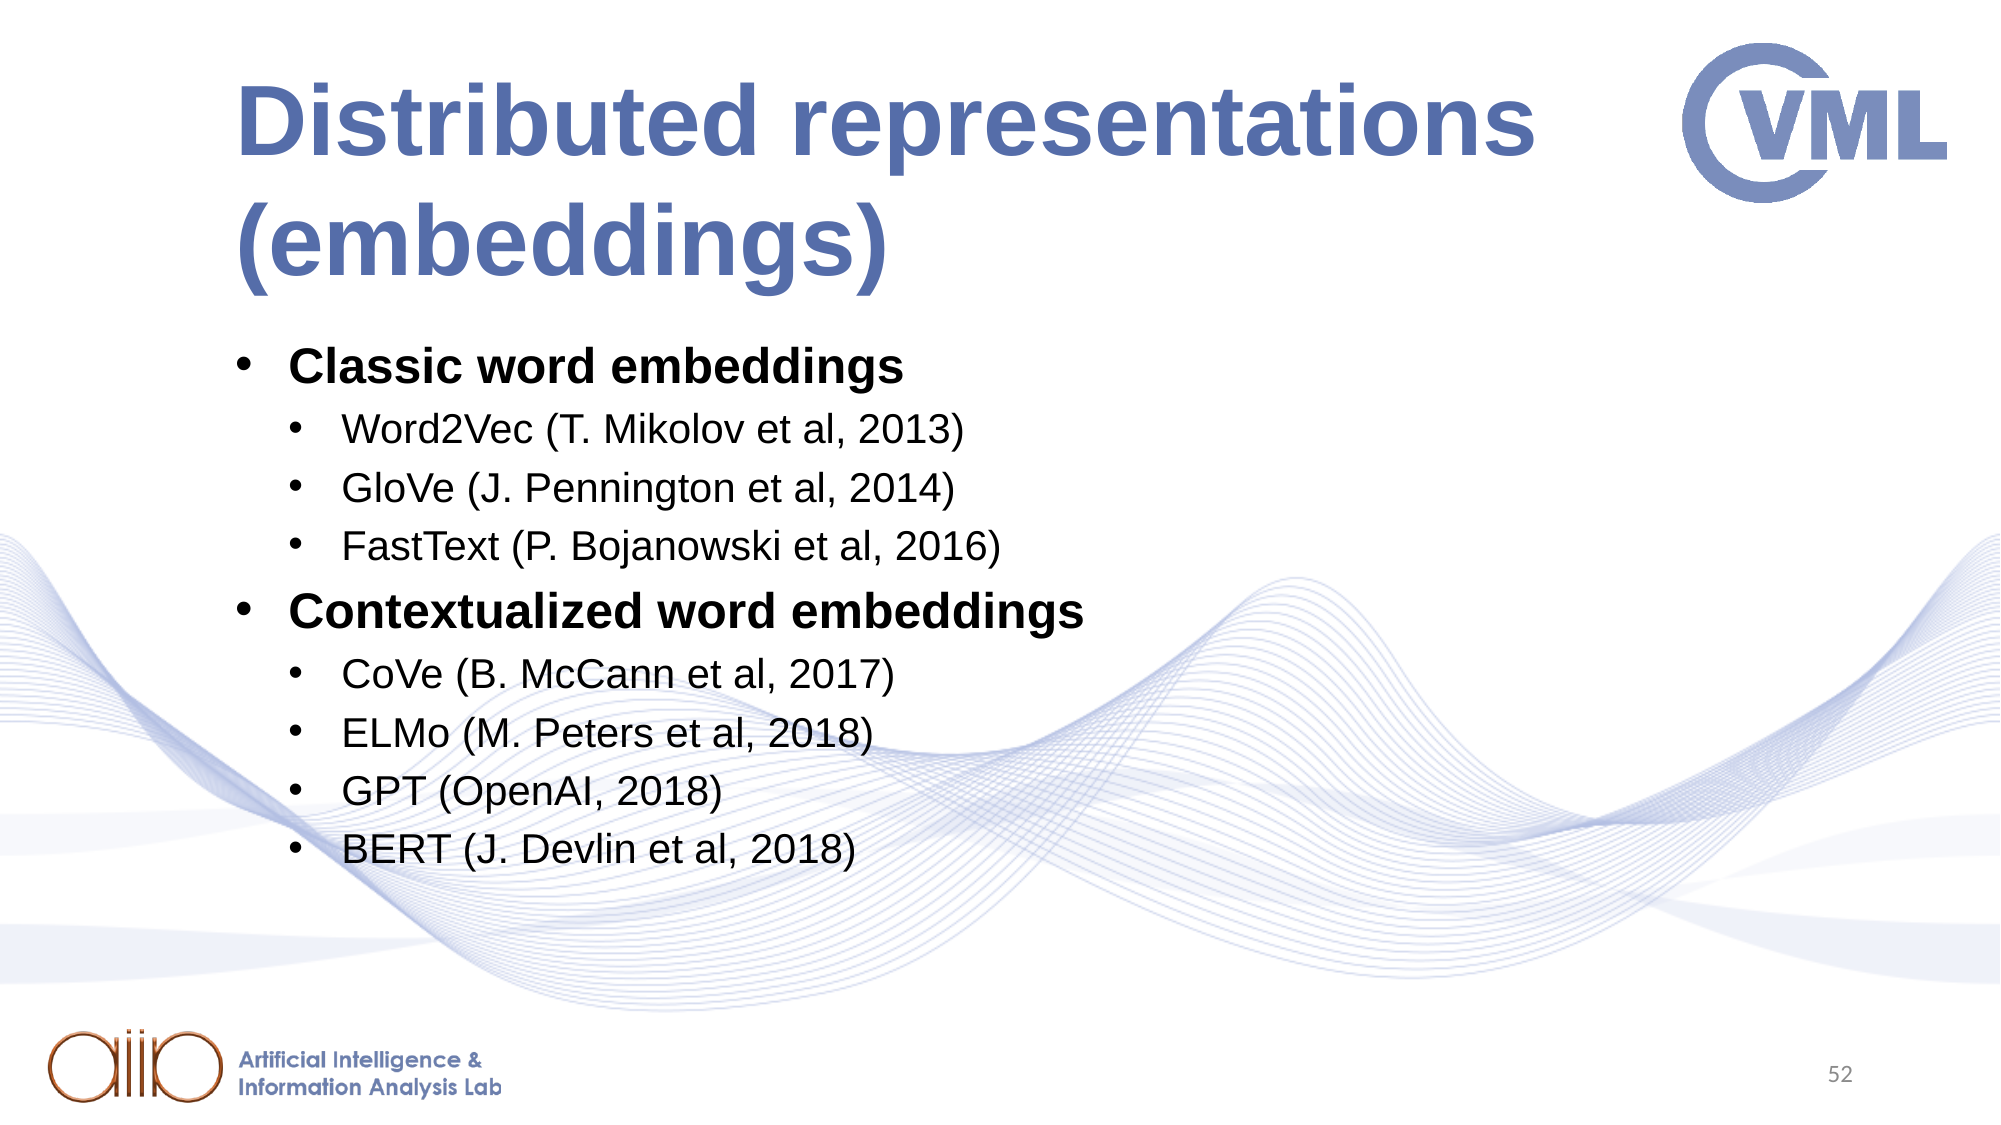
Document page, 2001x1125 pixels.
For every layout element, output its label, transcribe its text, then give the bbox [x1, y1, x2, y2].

list Classic word embeddings Word2Vec (T. Mikolov et al, 2013) GloVe (J. Pennington et al, 2014) FastText (P. Bojanowski et al, 2016) Contextualized word embeddings CoVe (B. McCann et al, 2017) ELMo (M. Peters et al, 2018) GPT (OpenAI, 2018) BERT (J. Devlin et al, 2018) [220, 326, 1863, 1024]
slide_number 52 [1401, 1042, 1869, 1103]
title Distributed representations (embeddings) [220, 66, 1591, 284]
picture [43, 1023, 501, 1106]
picture [1647, 19, 1993, 226]
